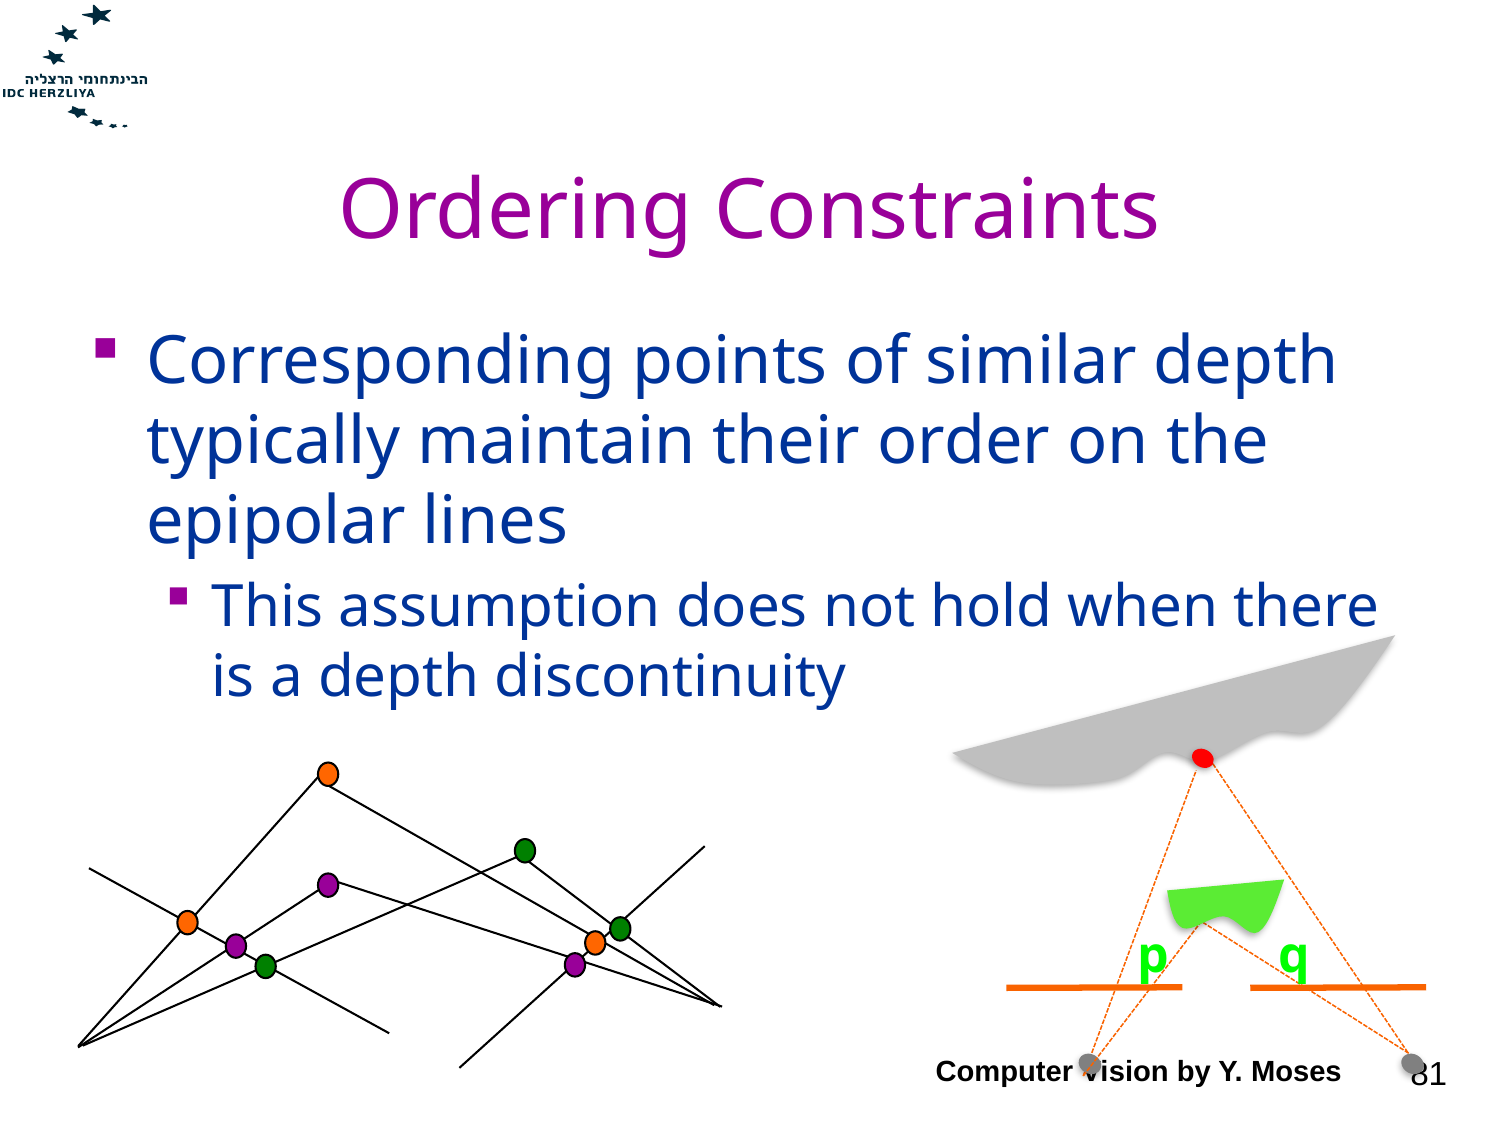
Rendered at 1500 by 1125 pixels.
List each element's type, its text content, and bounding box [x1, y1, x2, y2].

text_box [177, 910, 198, 935]
text_box [564, 953, 586, 977]
text_box [514, 839, 536, 863]
text_box [255, 954, 276, 979]
text_box [317, 762, 339, 786]
picture [0, 0, 150, 134]
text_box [951, 682, 1427, 1074]
text_box [317, 873, 339, 897]
footer Computer Vision by Y. Moses [901, 1019, 1377, 1096]
slide_number 81 [1149, 1024, 1463, 1101]
title Ordering Constraints [112, 74, 1388, 263]
text_box [225, 934, 247, 958]
list Corresponding points of similar depth typically maintain their order on the epipolar lines This assumption does not hold when there is a depth discontinuity [74, 309, 1417, 994]
text_box [585, 931, 606, 955]
text_box [610, 917, 631, 941]
